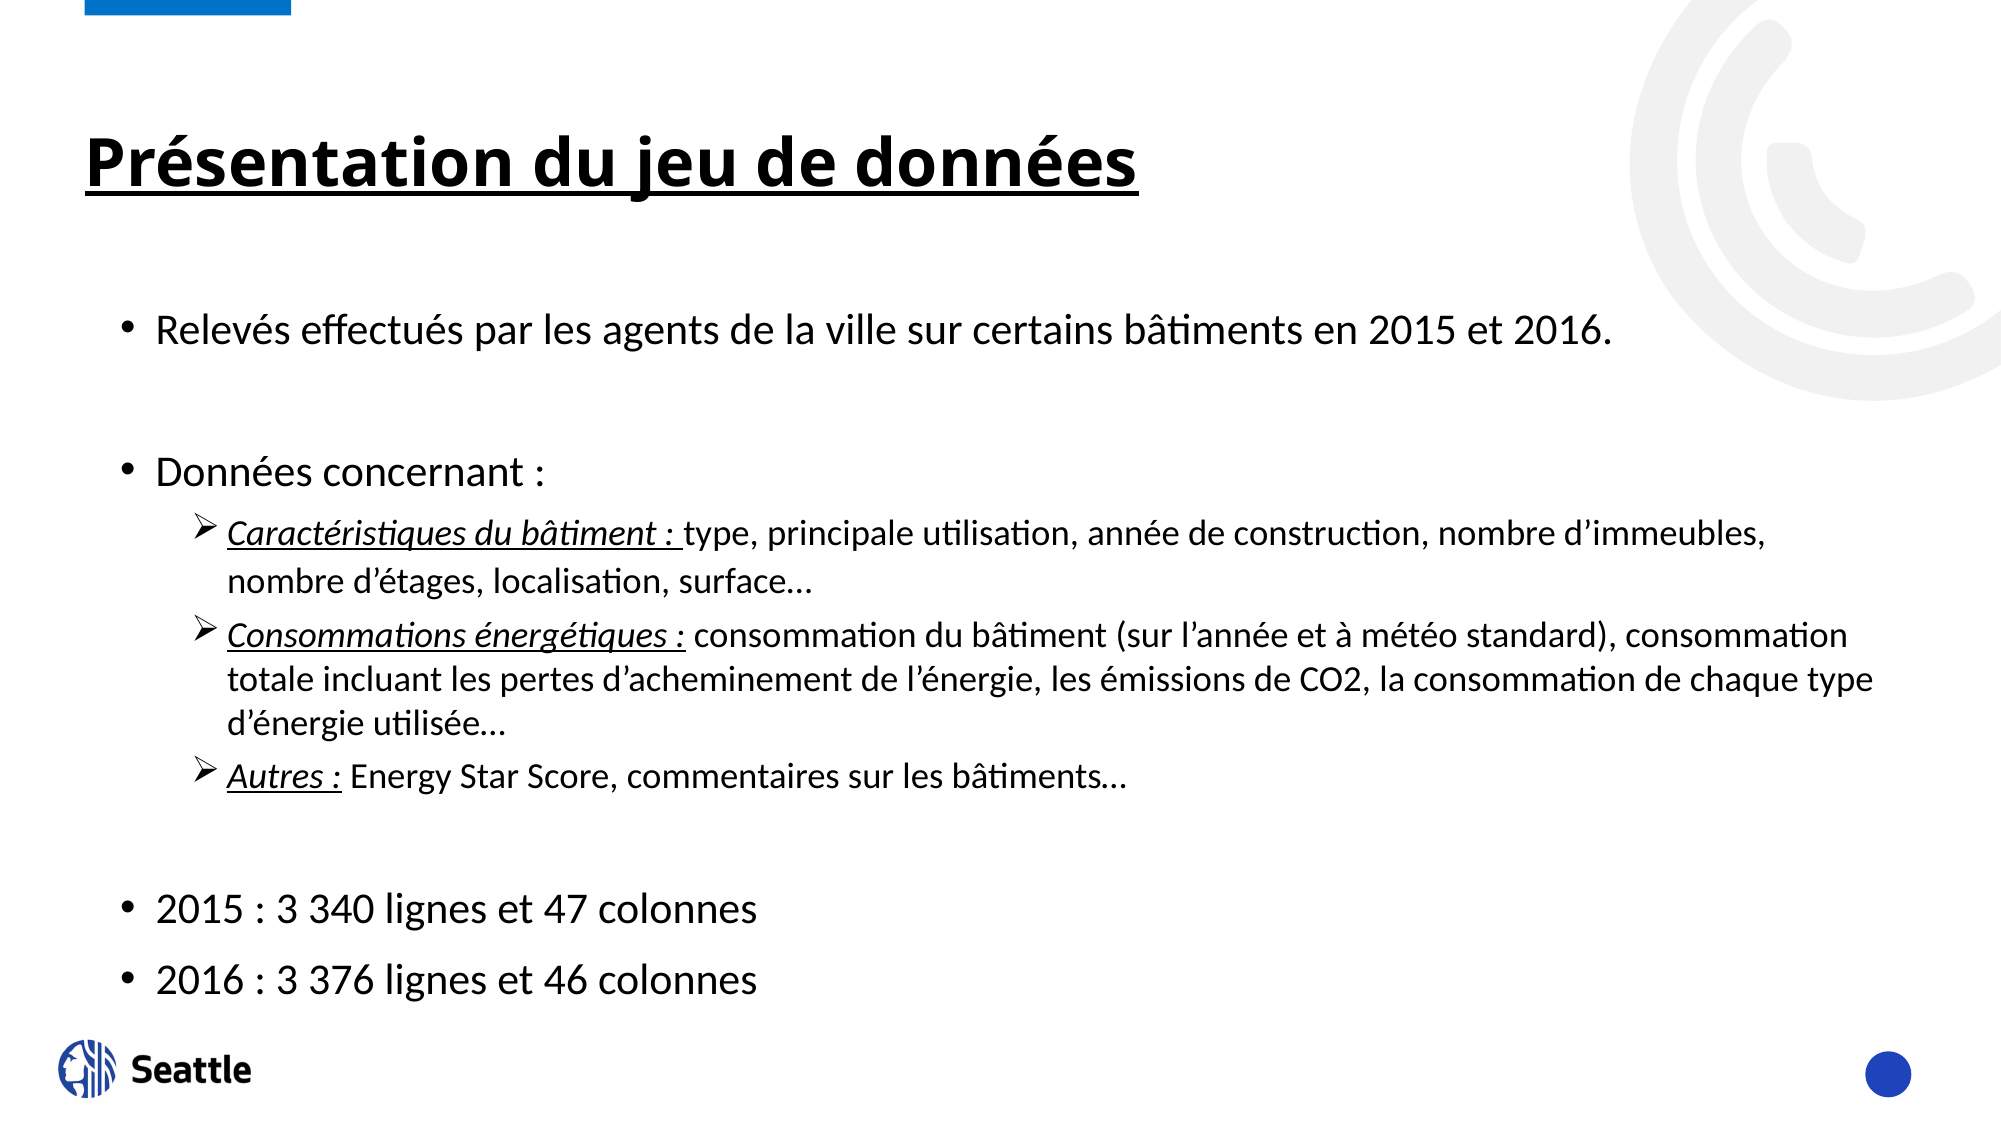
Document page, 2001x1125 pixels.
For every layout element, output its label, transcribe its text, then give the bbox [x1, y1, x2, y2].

title Présentation du jeu de données [84, 75, 1914, 201]
list Relevés effectués par les agents de la ville sur certains bâtiments en 2015 et 2016. Données concernant : Caractéristiques du bâtiment : type, principale utilisation, année de construction, nombre d’immeubles, nombre d’étages, localisation, surface… Consommations énergétiques : consommation du bâtiment (sur l’année et à météo standard), consommation totale incluant les pertes d’acheminement de l’énergie, les émissions de CO2, la consommation de chaque type d’énergie utilisée… Autres : Energy Star Score, commentaires sur les bâtiments… 2015 : 3 340 lignes et 47 colonnes 2016 : 3 376 lignes et 46 colonnes [105, 292, 1894, 1013]
picture [52, 1033, 259, 1107]
